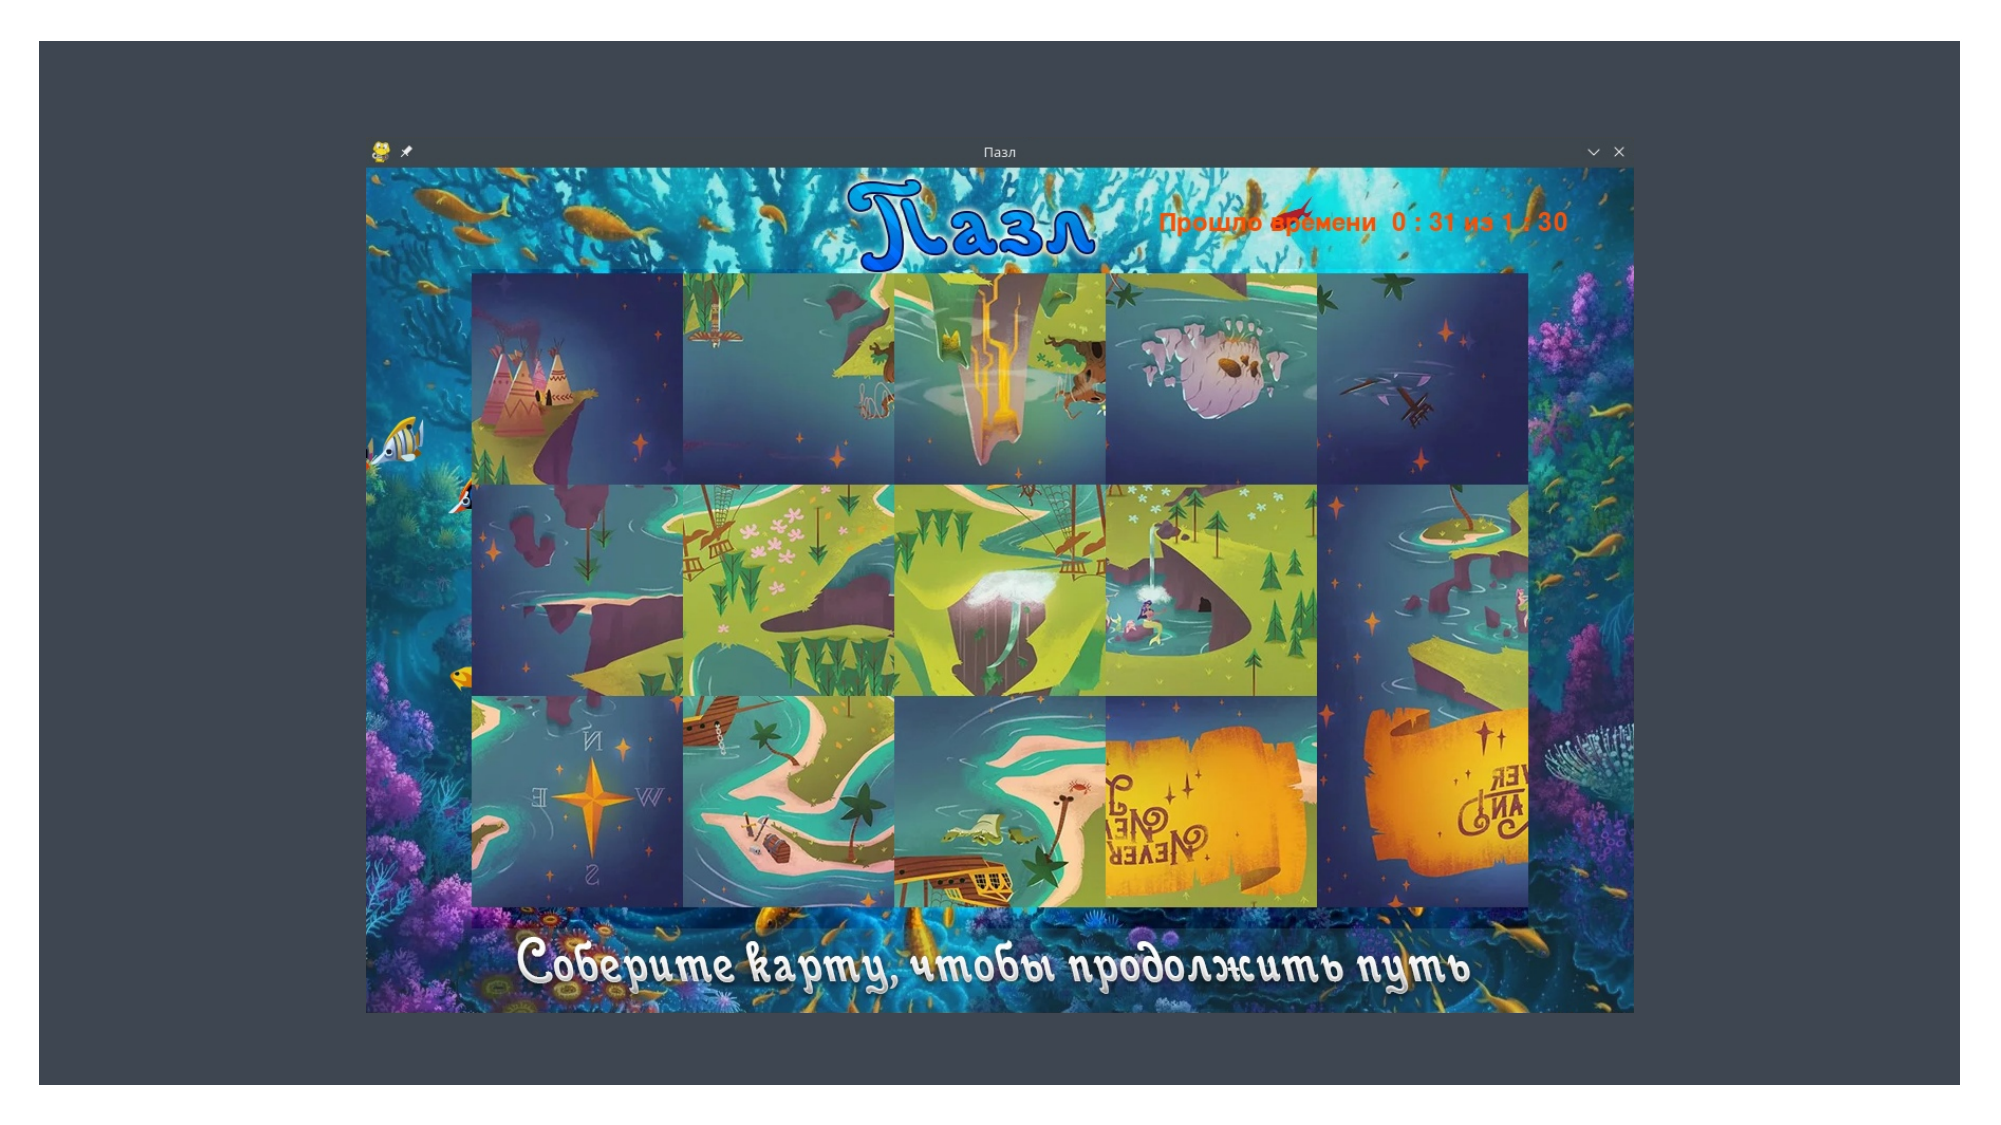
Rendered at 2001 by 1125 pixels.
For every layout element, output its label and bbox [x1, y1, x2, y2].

picture [187, 137, 1813, 1014]
